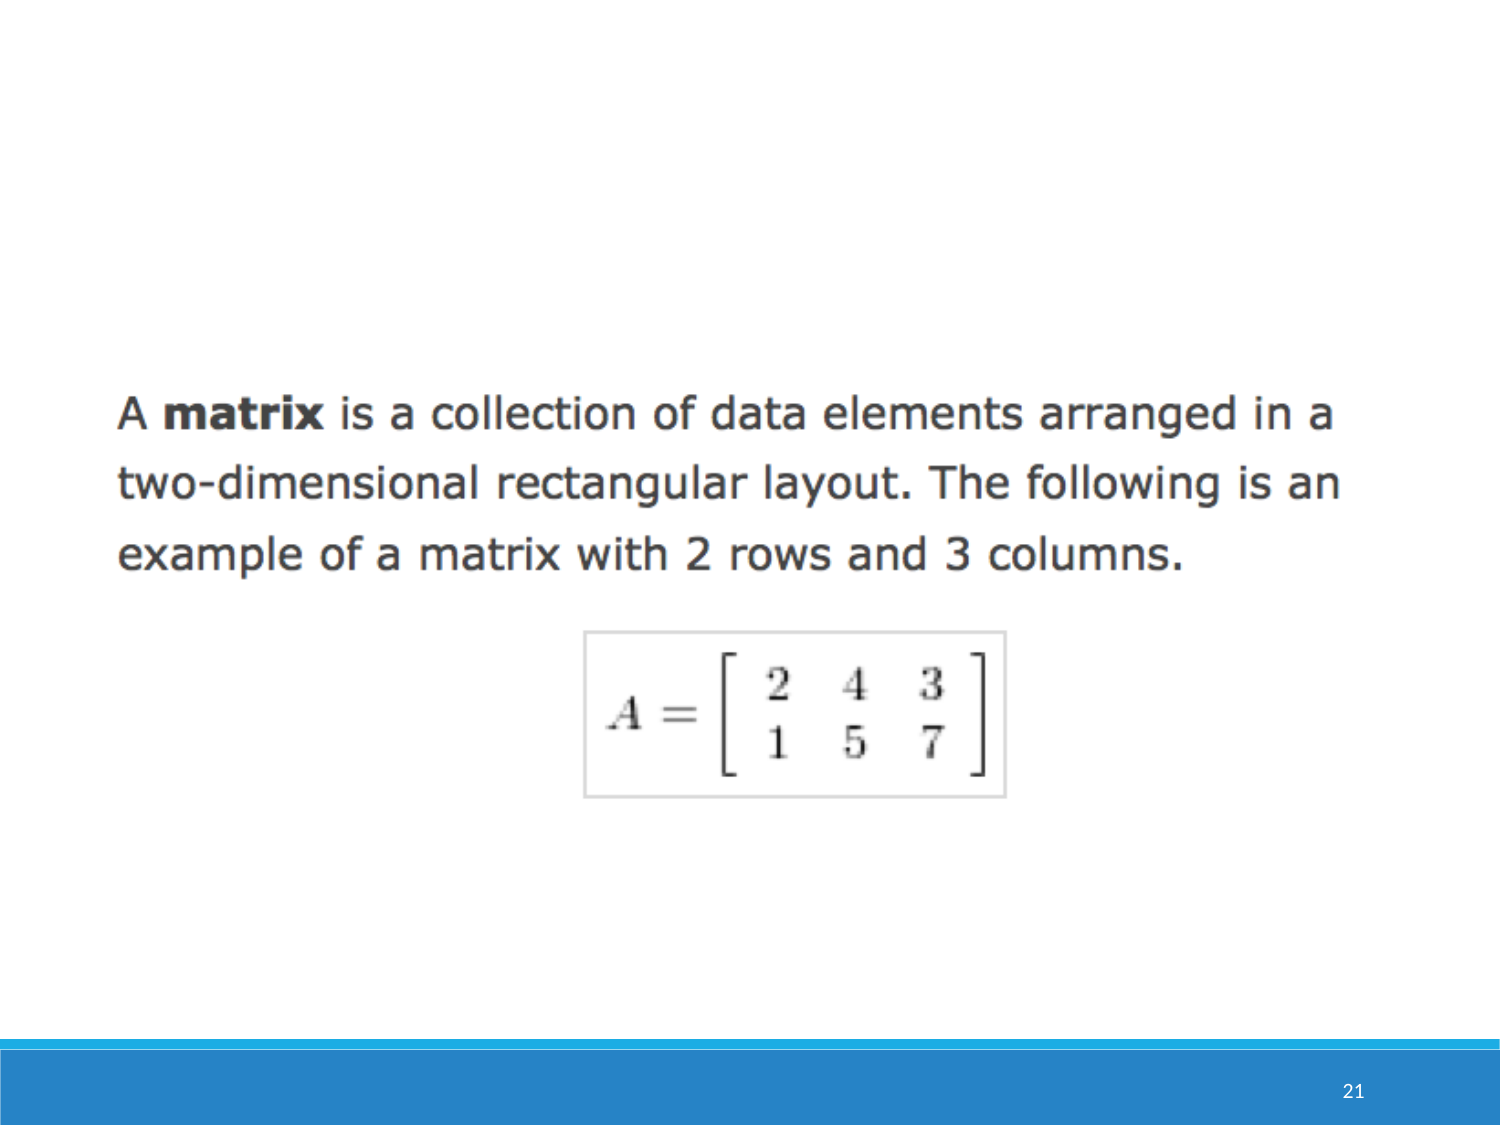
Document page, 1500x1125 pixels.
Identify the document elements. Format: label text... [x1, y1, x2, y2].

slide_number 21 [1218, 1059, 1380, 1120]
picture [94, 361, 1380, 863]
